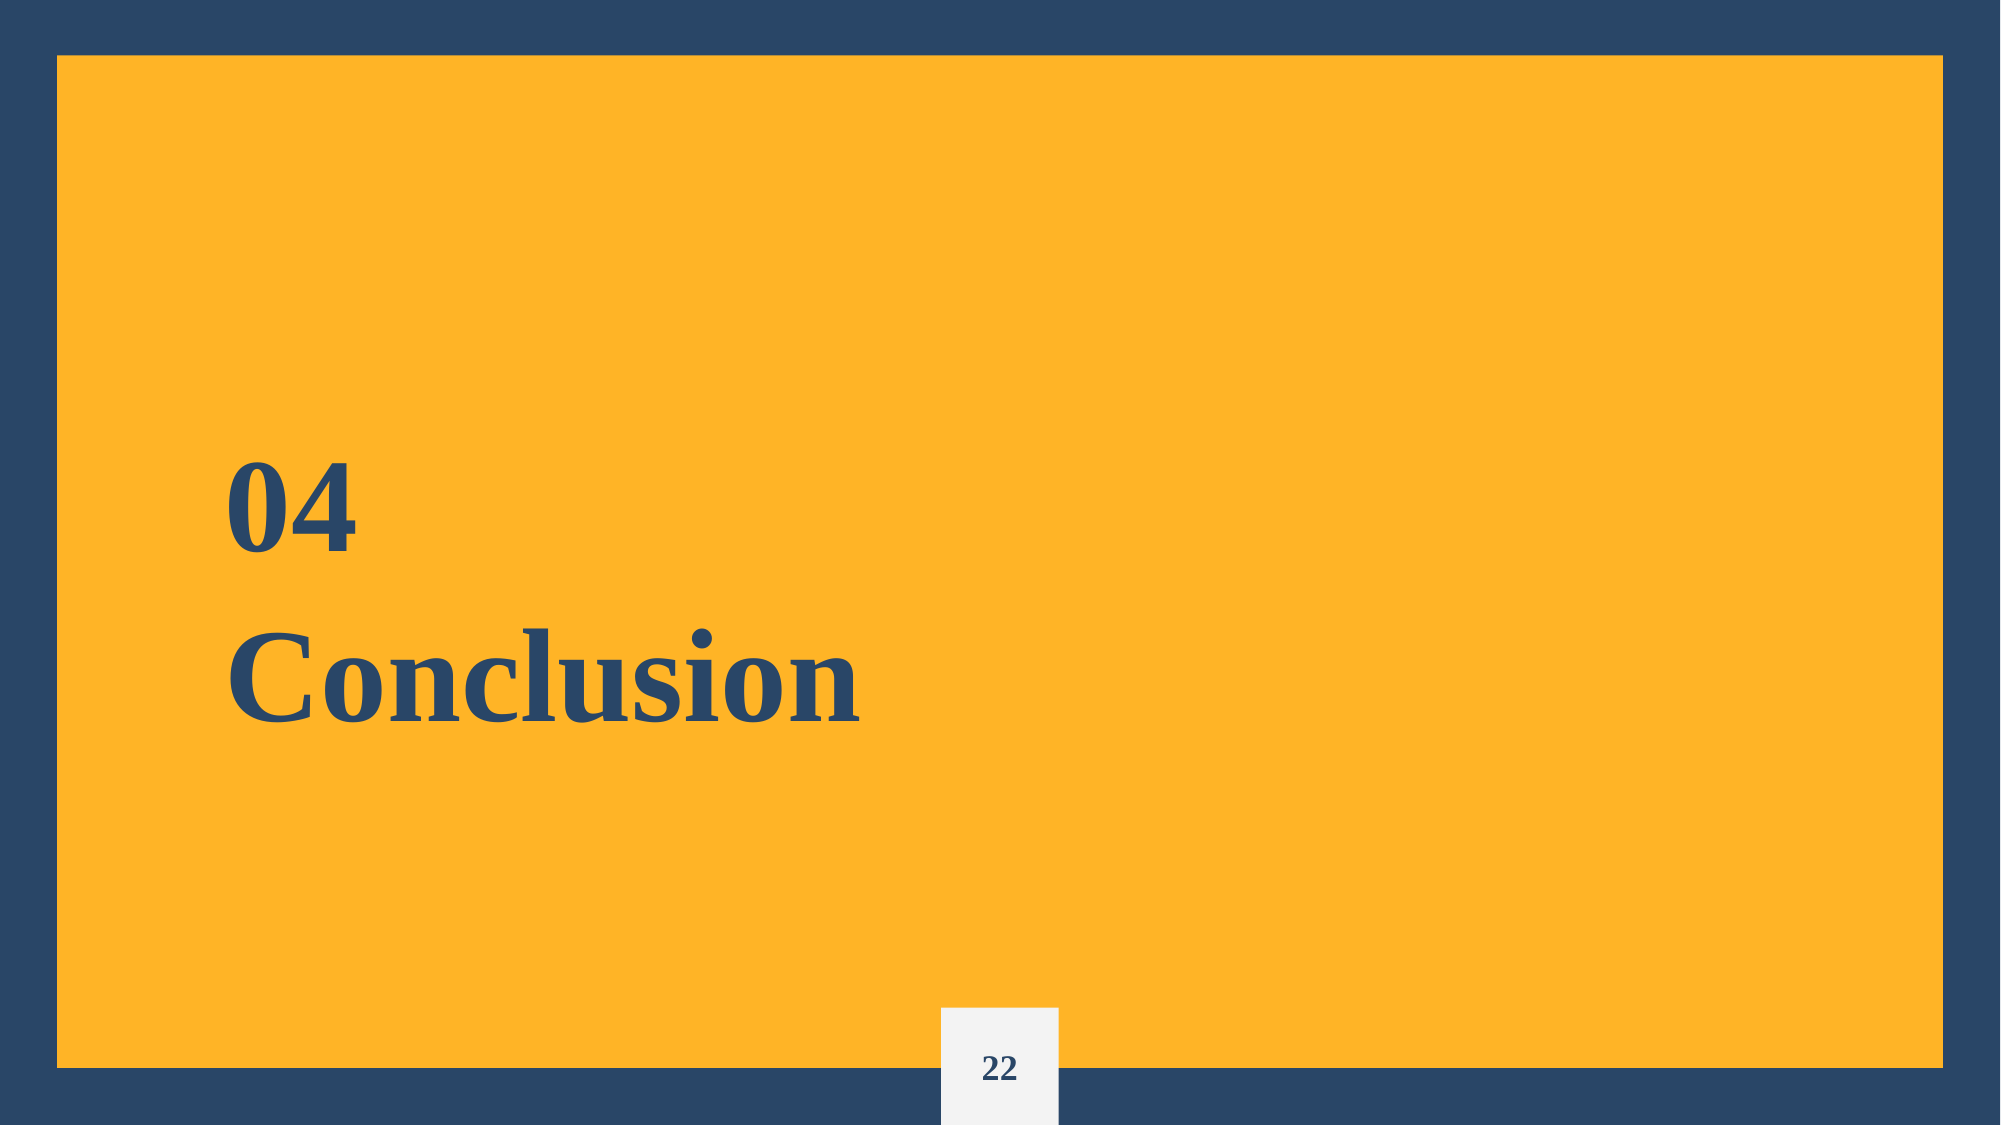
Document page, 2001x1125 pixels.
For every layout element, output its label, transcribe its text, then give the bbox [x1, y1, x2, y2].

list 04 Conclusion [159, 403, 1875, 772]
slide_number 22 [941, 1007, 1059, 1125]
